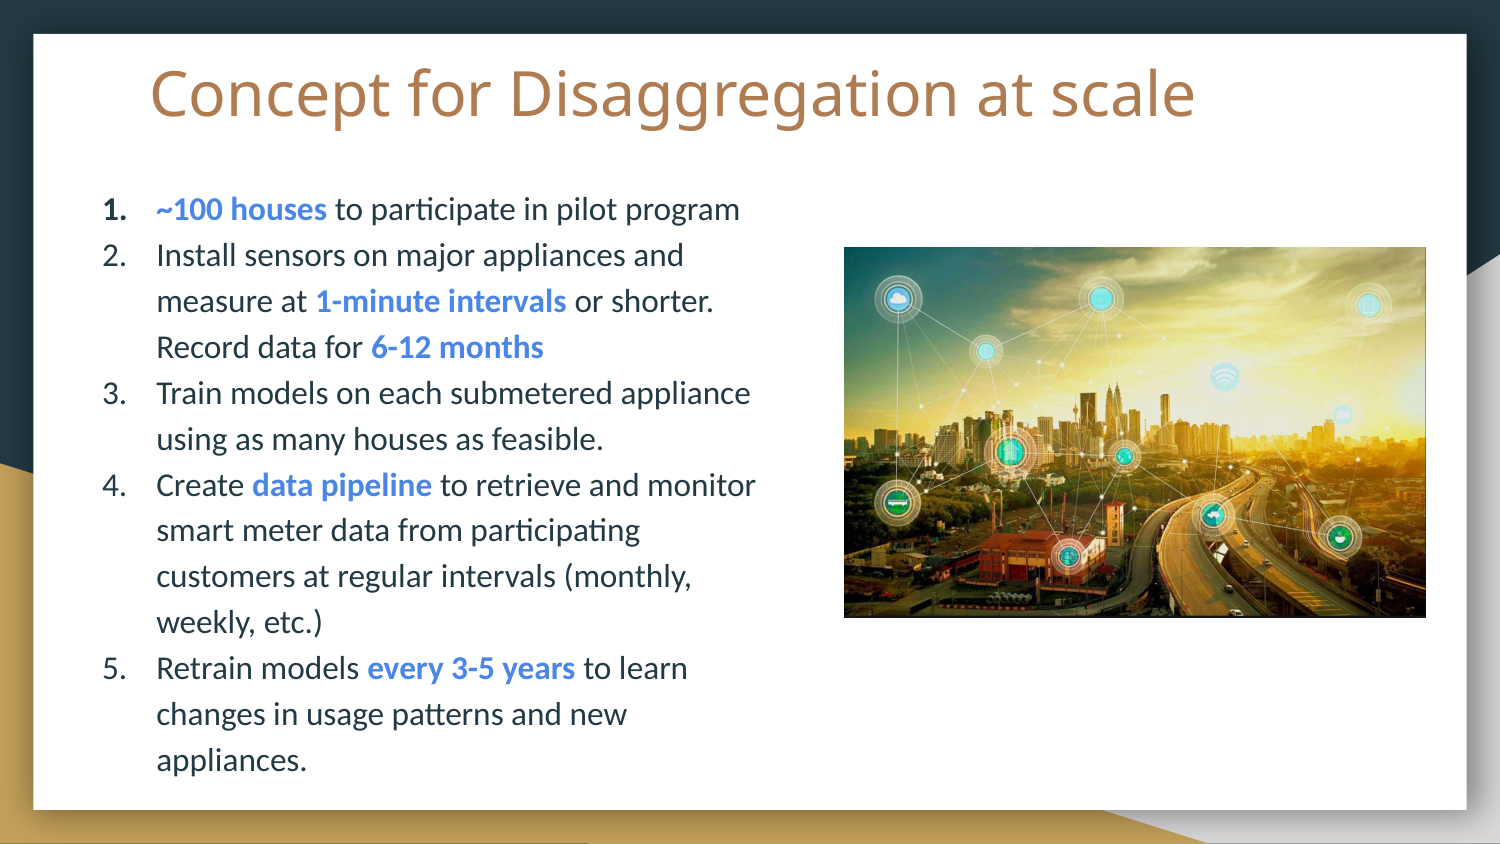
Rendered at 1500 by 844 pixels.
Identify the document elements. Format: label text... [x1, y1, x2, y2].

list ~100 houses to participate in pilot program Install sensors on major appliances and measure at 1-minute intervals or shorter. Record data for 6-12 months Train models on each submetered appliance using as many houses as feasible. Create data pipeline to retrieve and monitor smart meter data from participating customers at regular intervals (monthly, weekly, etc.) Retrain models every 3-5 years to learn changes in usage patterns and new appliances. [66, 166, 798, 736]
title Concept for Disaggregation at scale [134, 38, 1366, 196]
picture [844, 247, 1426, 619]
